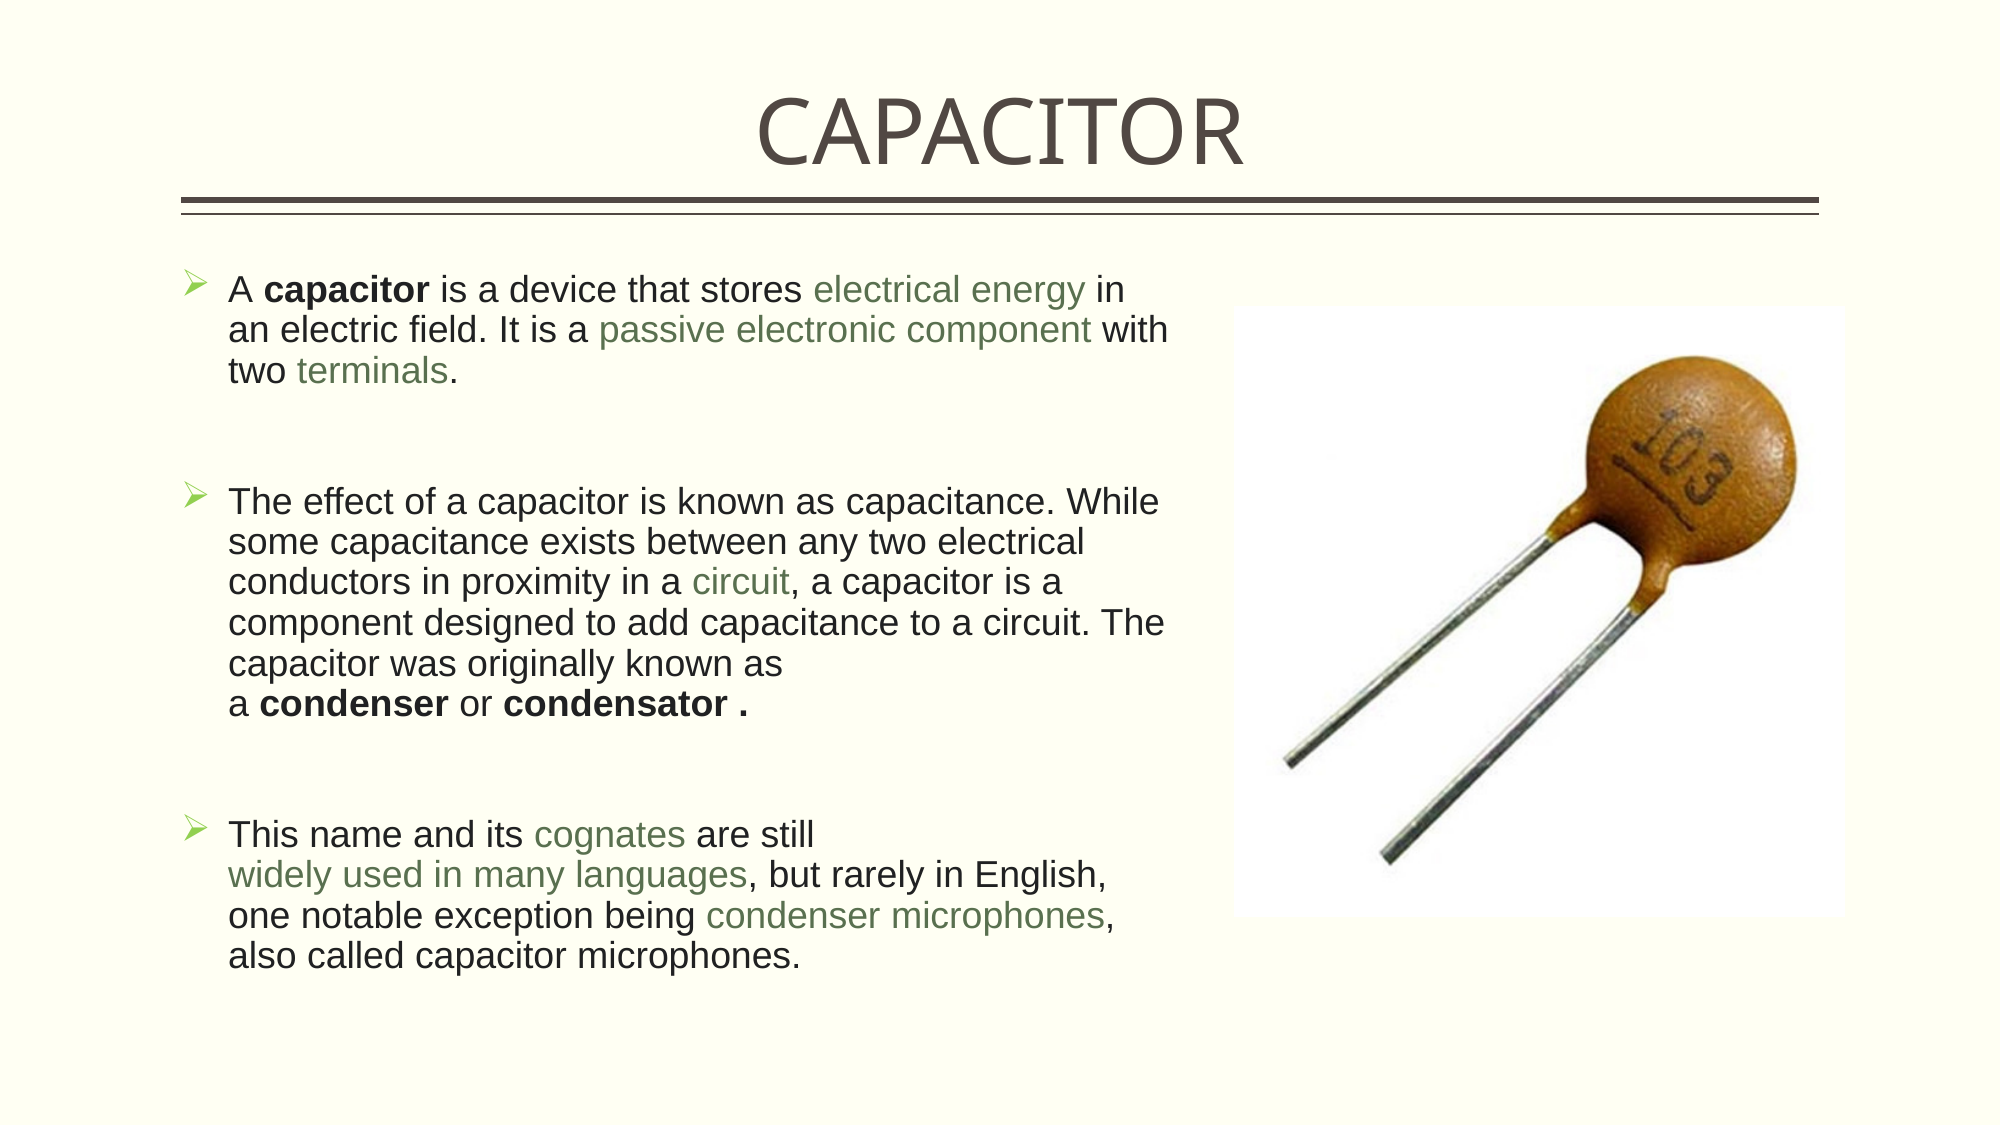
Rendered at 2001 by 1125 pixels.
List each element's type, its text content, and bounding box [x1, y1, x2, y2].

list A capacitor is a device that stores electrical energy in an electric field. It is a passive electronic component with two terminals. The effect of a capacitor is known as capacitance. While some capacitance exists between any two electrical conductors in proximity in a circuit, a capacitor is a component designed to add capacitance to a circuit. The capacitor was originally known as a condenser or condensator . This name and its cognates are still widely used in many languages, but rarely in English, one notable exception being condenser microphones, also called capacitor microphones. [181, 262, 1177, 1064]
title CAPACITOR [181, 12, 1819, 193]
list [1234, 306, 1845, 917]
